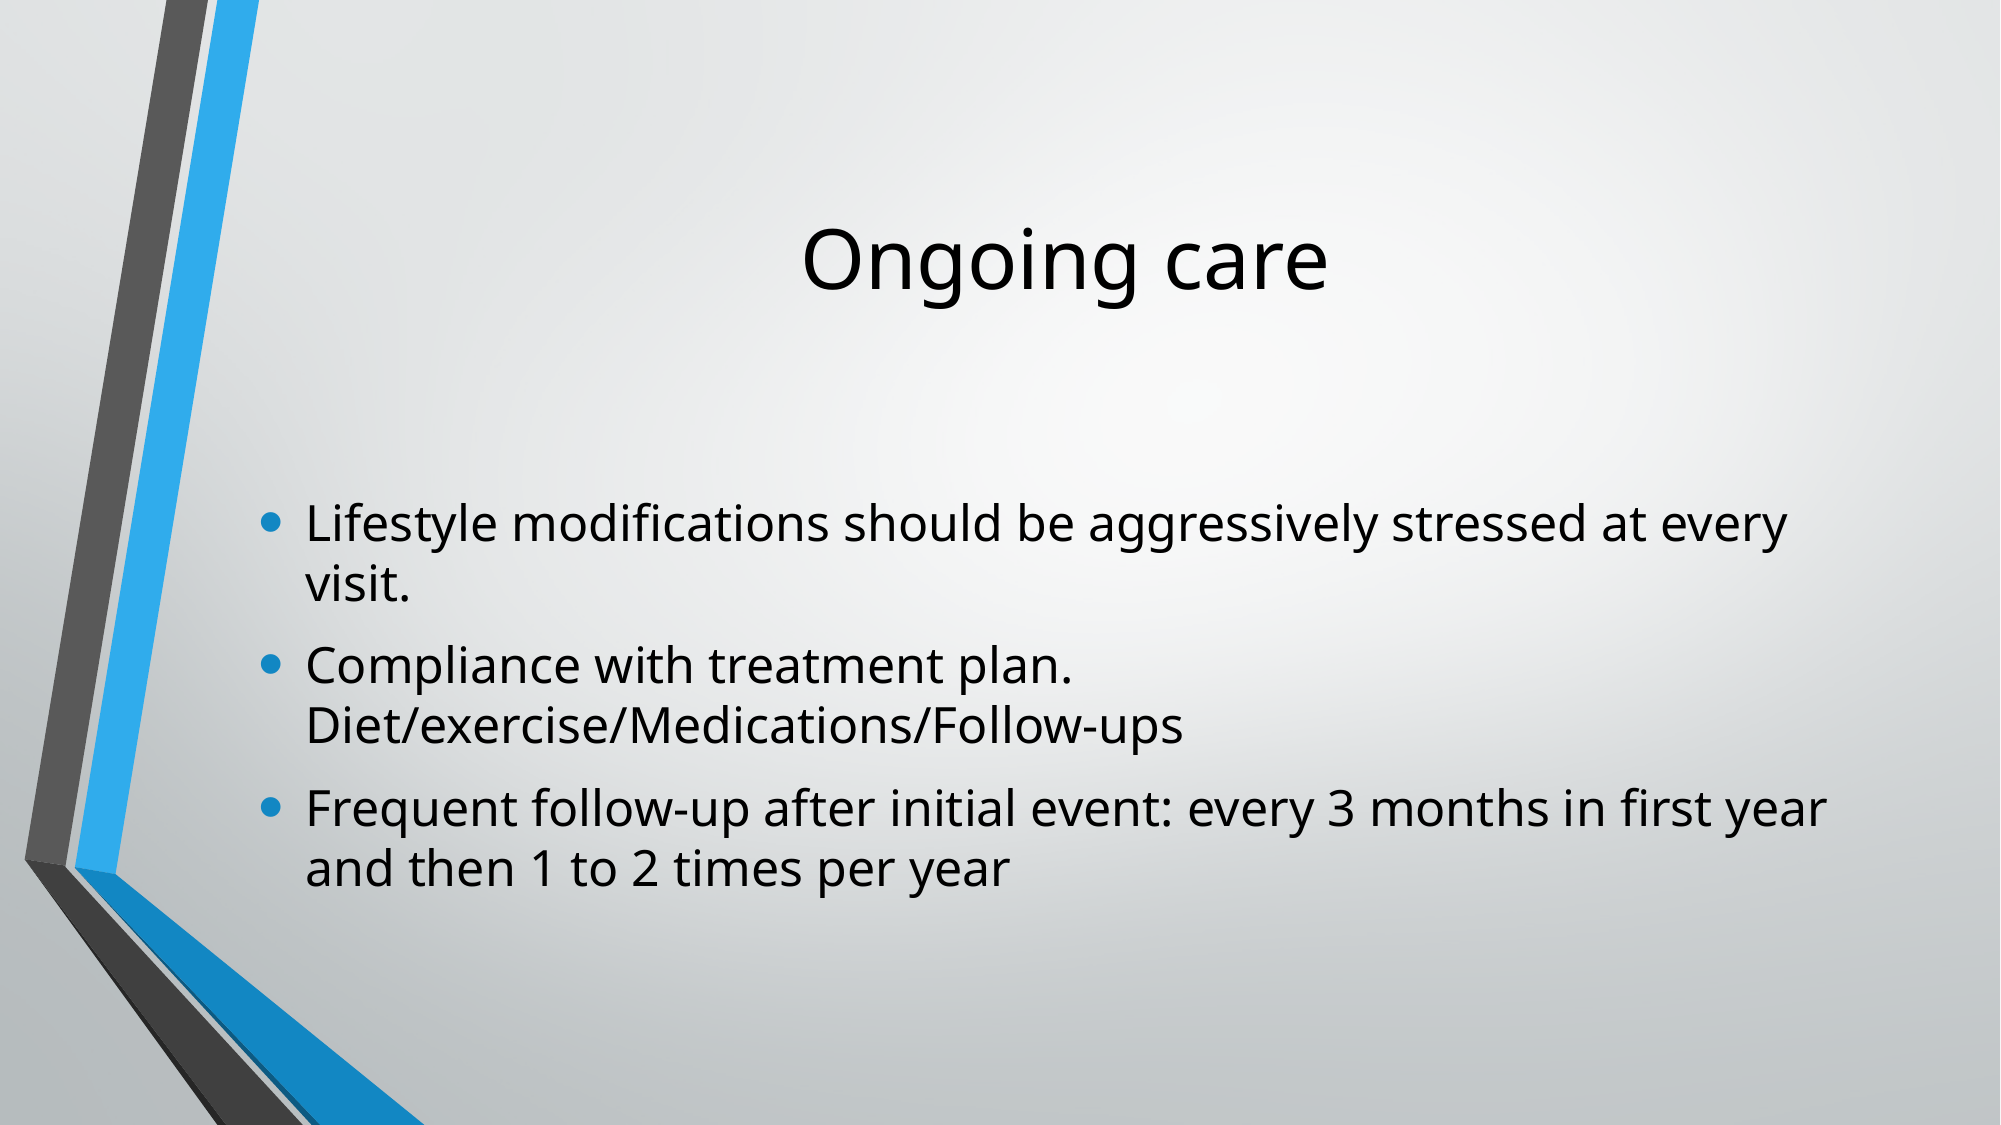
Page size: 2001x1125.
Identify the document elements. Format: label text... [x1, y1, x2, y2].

list Lifestyle modifications should be aggressively stressed at every visit. Compliance with treatment plan. Diet/exercise/Medications/Follow-ups Frequent follow-up after initial event: every 3 months in first year and then 1 to 2 times per year [243, 437, 1887, 950]
title Ongoing care [243, 112, 1887, 400]
